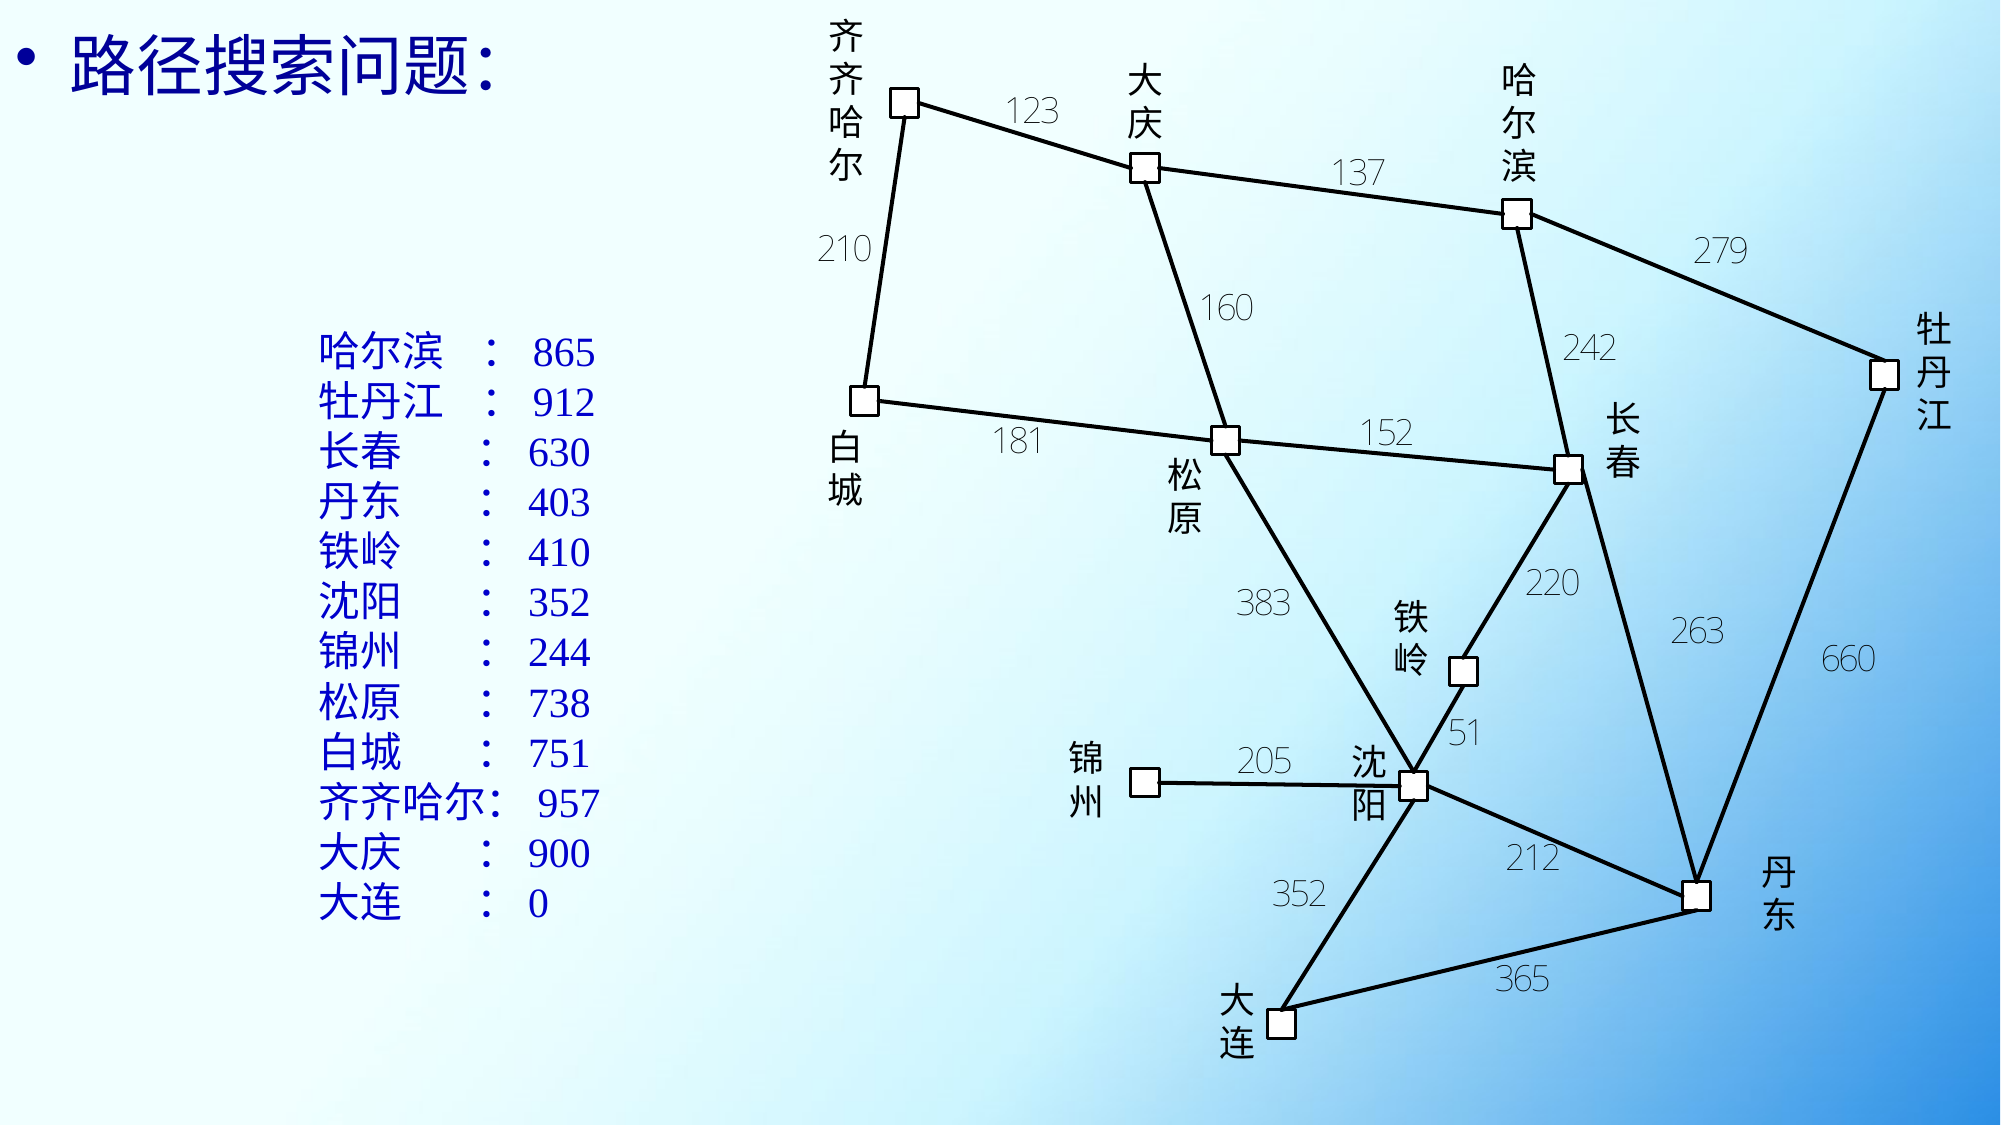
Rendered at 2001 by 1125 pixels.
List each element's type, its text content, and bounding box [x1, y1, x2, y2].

text_box 哈尔滨 ：865 牡丹江 ：912 长春 ：630 丹东 ：403 铁岭 ：410 沈阳 ：352 锦州 ：244 松原 ：738 白城 ：751 齐齐哈尔：957 大庆 ：900 大连 ：0 [304, 317, 616, 933]
text_box 路径搜索问题： [0, 15, 796, 122]
picture [0, 0, 2001, 1125]
